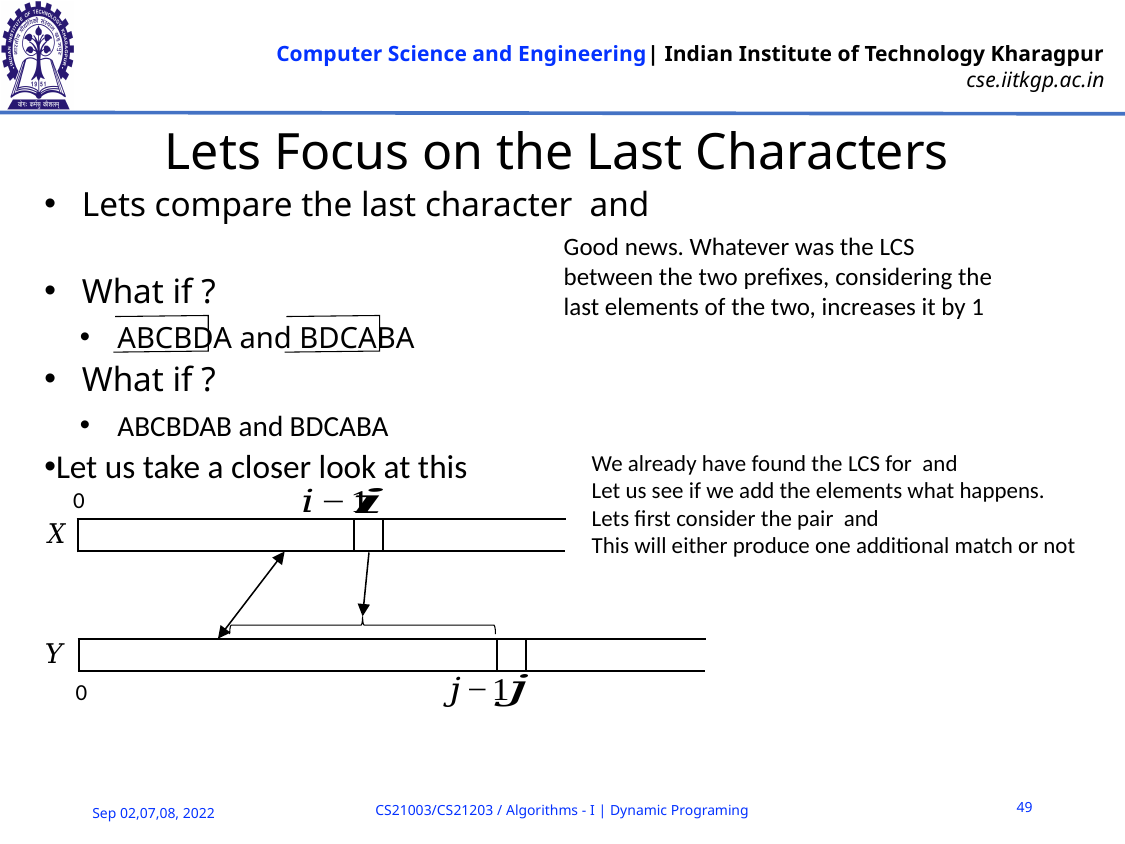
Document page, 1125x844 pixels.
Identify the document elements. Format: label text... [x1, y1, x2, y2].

text_box [285, 617, 497, 635]
title Lets Focus on the Last Characters [35, 78, 1078, 221]
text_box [217, 551, 285, 639]
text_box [362, 552, 369, 617]
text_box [76, 519, 355, 553]
text_box [284, 314, 381, 353]
picture [1, 1, 74, 110]
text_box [498, 638, 707, 672]
text_box Good news. Whatever was the LCS between the two prefixes, considering the last elements of the two, increases it by 1 [548, 223, 1021, 328]
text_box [77, 638, 498, 672]
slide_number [77, 798, 274, 844]
slide_number 49 [992, 785, 1048, 831]
text_box 0 [60, 670, 103, 713]
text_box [355, 519, 566, 552]
text_box 0 [58, 478, 100, 521]
footer CS21003/CS21203 / Algorithms - I | Dynamic Programing [185, 787, 940, 833]
text_box [113, 314, 209, 353]
